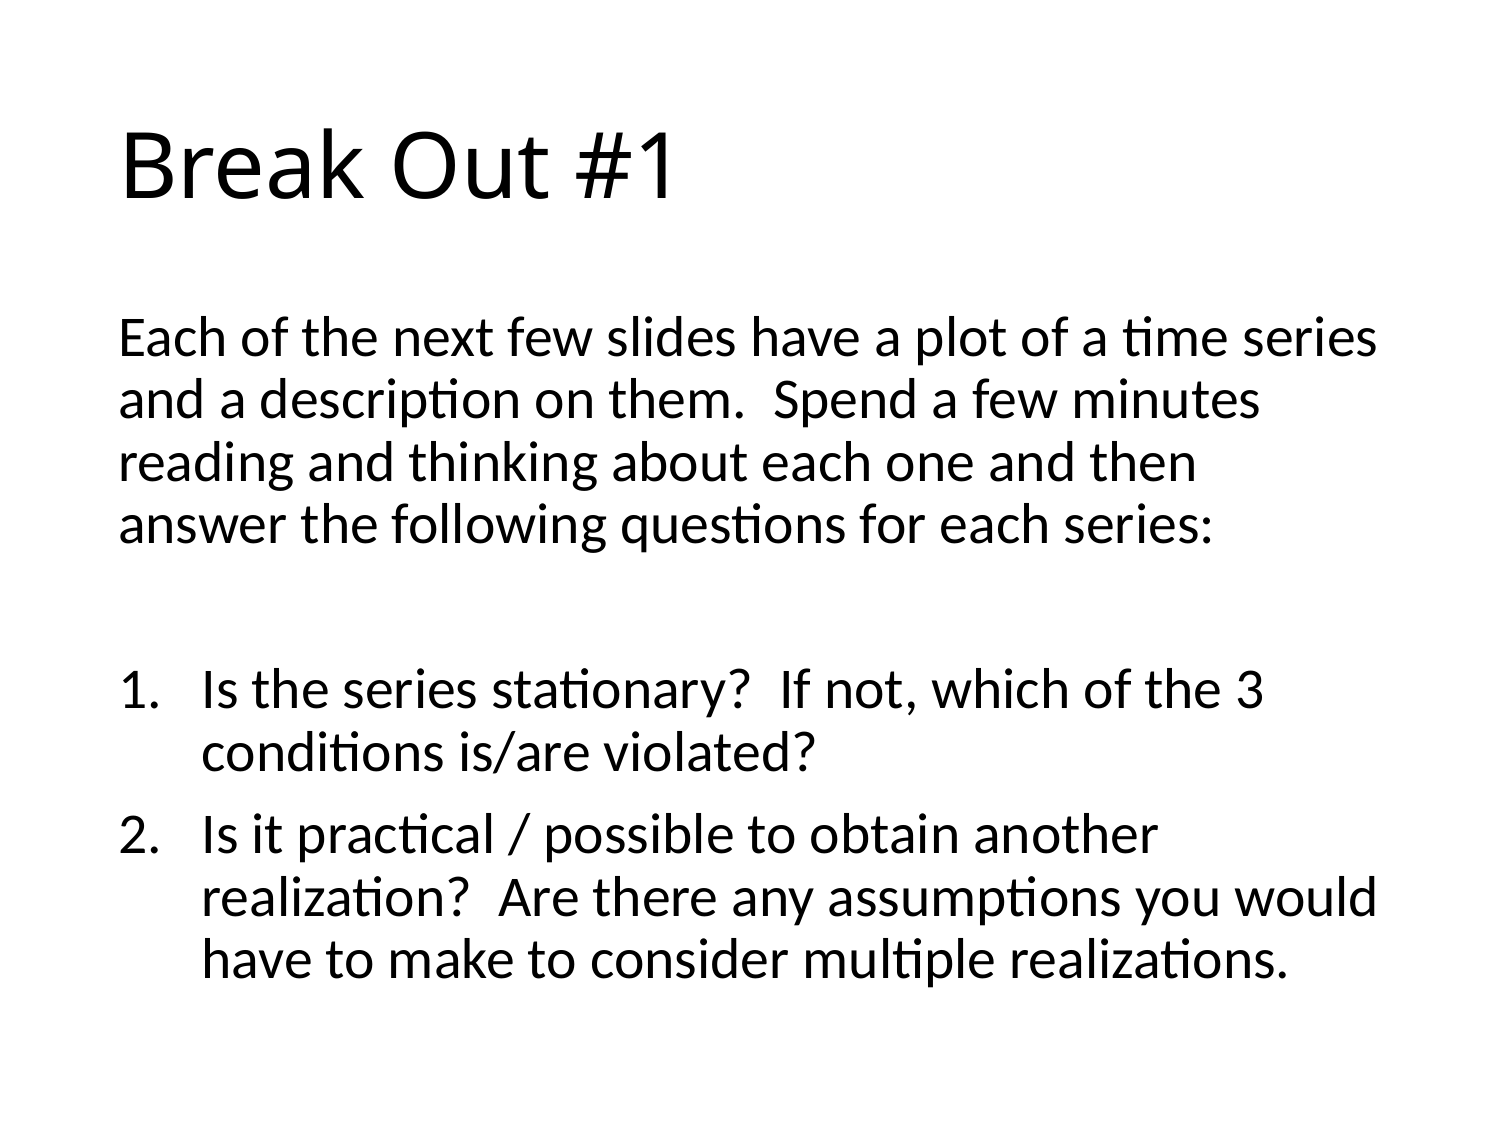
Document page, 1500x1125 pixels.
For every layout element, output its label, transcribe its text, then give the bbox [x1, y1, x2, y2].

title Break Out #1 [103, 59, 1397, 278]
list Each of the next few slides have a plot of a time series and a description on them. Spend a few minutes reading and thinking about each one and then answer the following questions for each series: Is the series stationary? If not, which of the 3 conditions is/are violated? Is it practical / possible to obtain another realization? Are there any assumptions you would have to make to consider multiple realizations. [103, 299, 1397, 1014]
